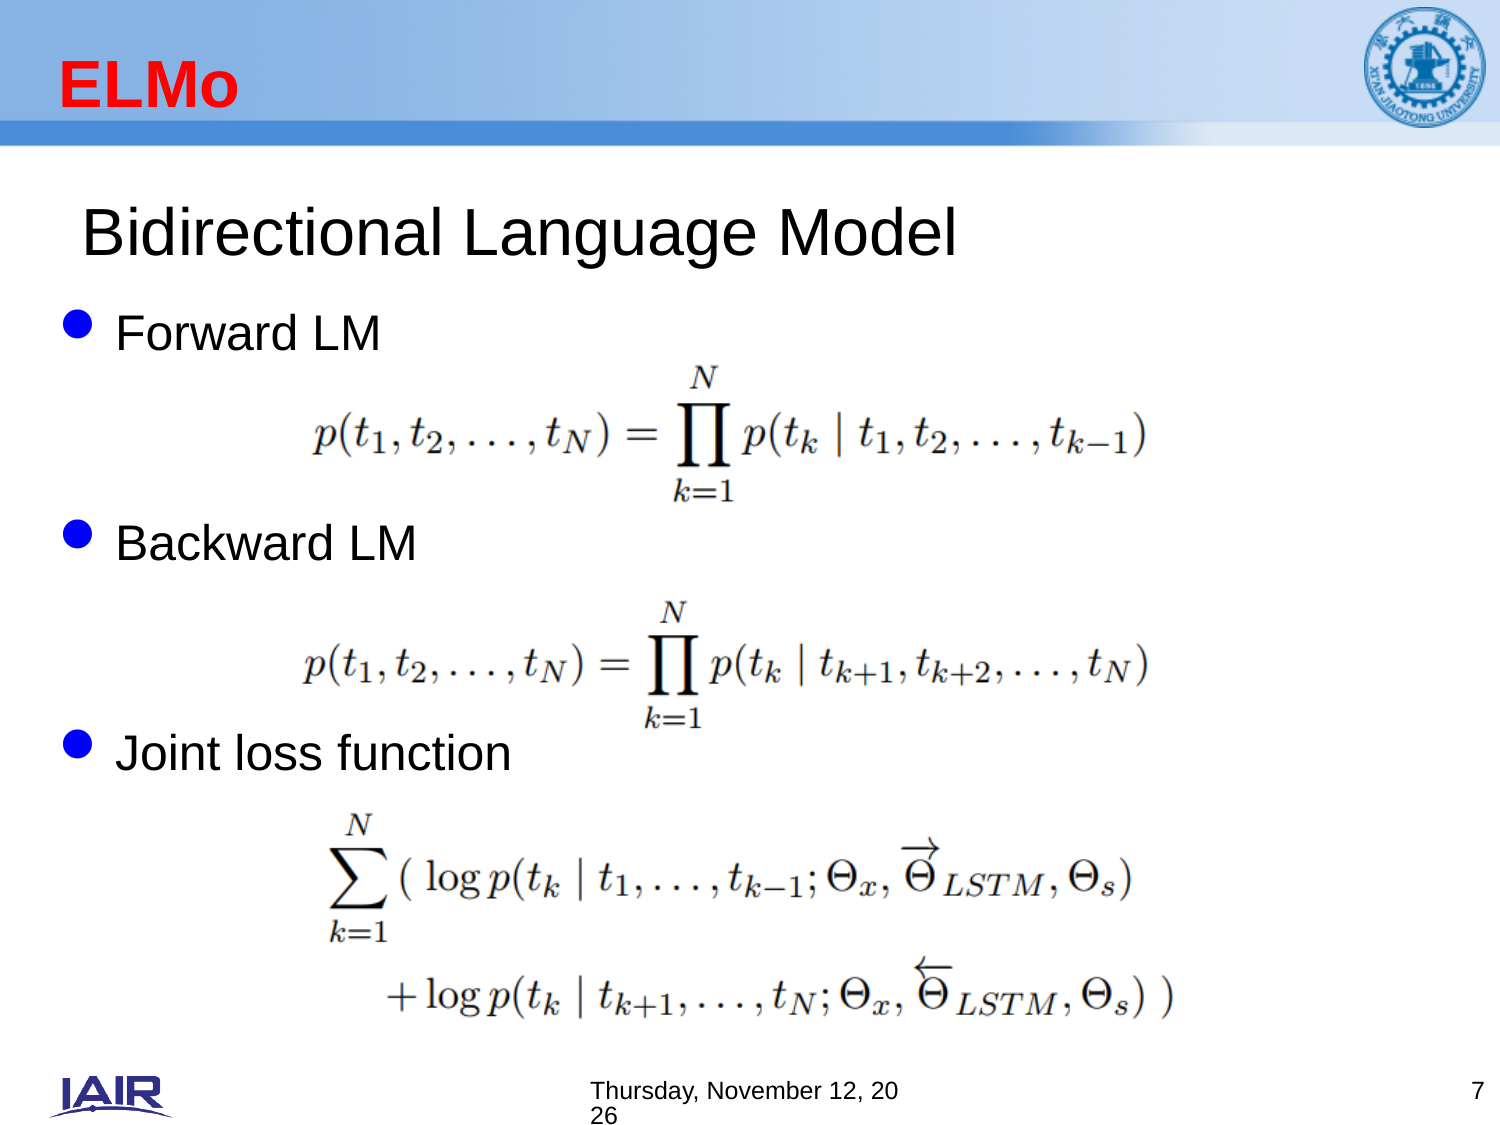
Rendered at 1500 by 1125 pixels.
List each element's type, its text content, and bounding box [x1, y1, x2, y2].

list Forward LM Backward LM Joint loss function [43, 292, 1459, 1005]
footer [0, 1066, 356, 1125]
slide_number 7 [1149, 1066, 1500, 1125]
picture [0, 0, 1500, 1125]
text_box Bidirectional Language Model [67, 181, 1230, 292]
title ELMo [43, 19, 1420, 142]
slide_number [574, 1066, 926, 1125]
